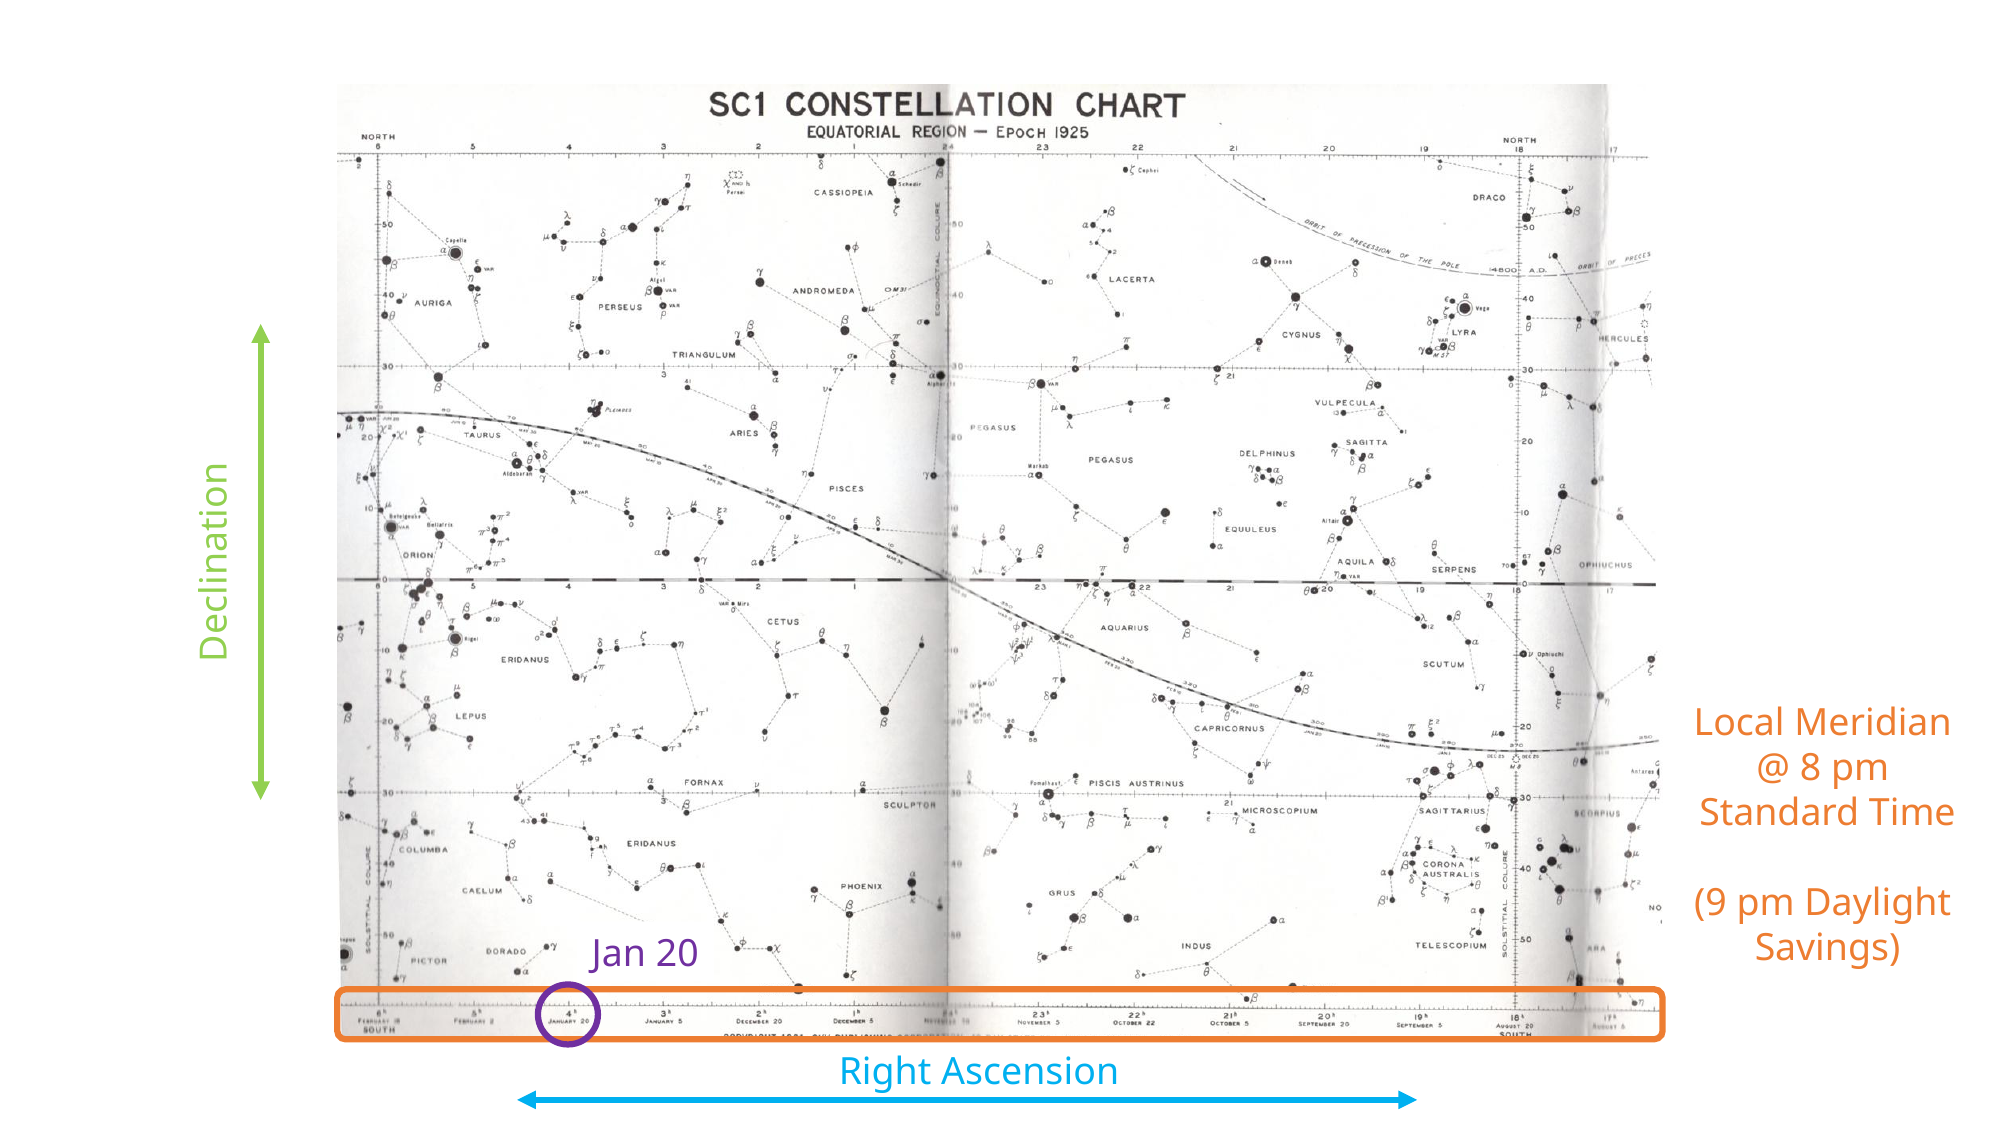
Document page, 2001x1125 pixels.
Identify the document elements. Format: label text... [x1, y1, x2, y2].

picture [337, 84, 1663, 1041]
text_box Local Meridian @ 8 pm Standard Time (9 pm Daylight Savings) [1678, 690, 1977, 976]
text_box Right Ascension [823, 1041, 1135, 1099]
text_box Declination [181, 447, 242, 677]
text_box [551, 1041, 584, 1046]
